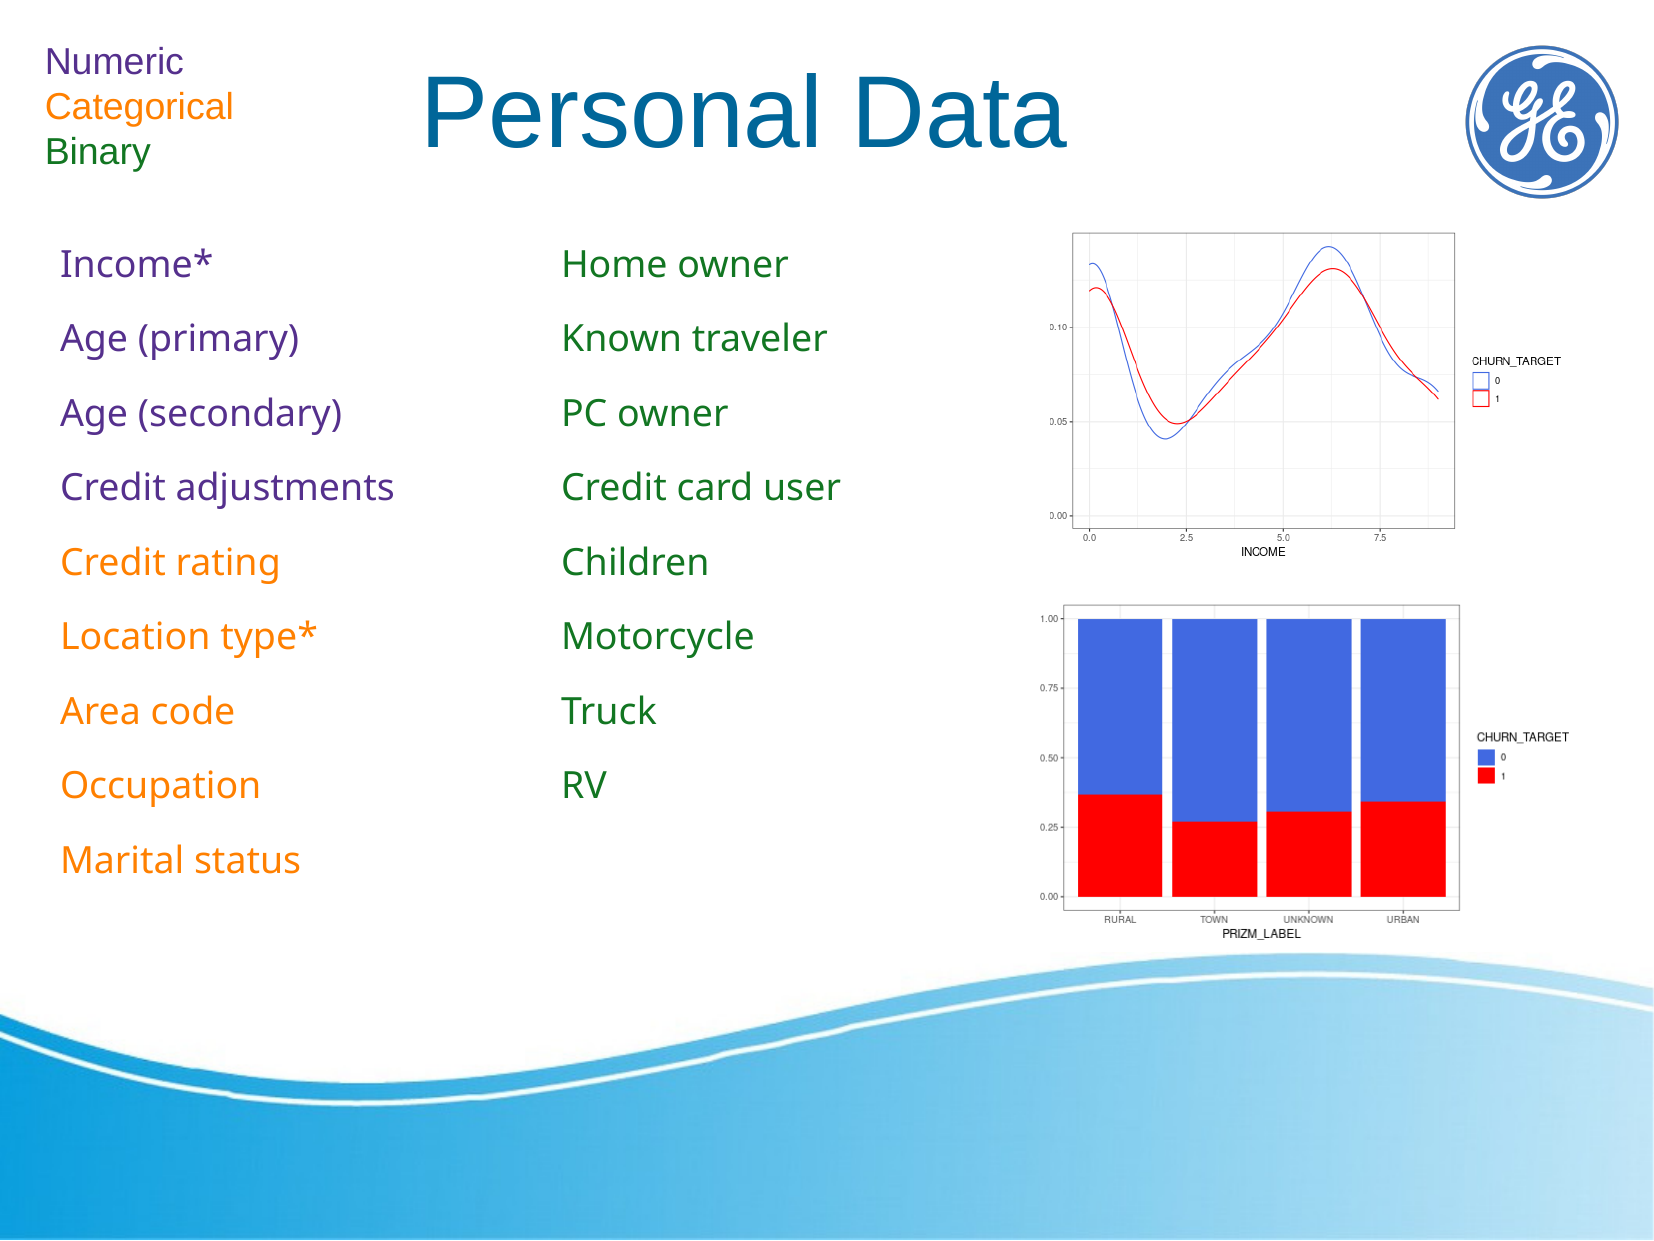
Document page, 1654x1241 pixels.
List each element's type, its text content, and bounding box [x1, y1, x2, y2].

text_box Income* Age (primary) Age (secondary) Credit adjustments Credit rating Location type* Area code Occupation Marital status [59, 239, 510, 975]
picture [1049, 228, 1565, 560]
text_box Personal Data [0, 2, 1488, 210]
text_box Numeric Categorical Binary [29, 29, 375, 171]
picture [0, 952, 1654, 1240]
text_box Home owner Known traveler PC owner Credit card user Children Motorcycle Truck RV [560, 239, 936, 975]
picture [1464, 44, 1620, 200]
picture [1040, 599, 1575, 946]
